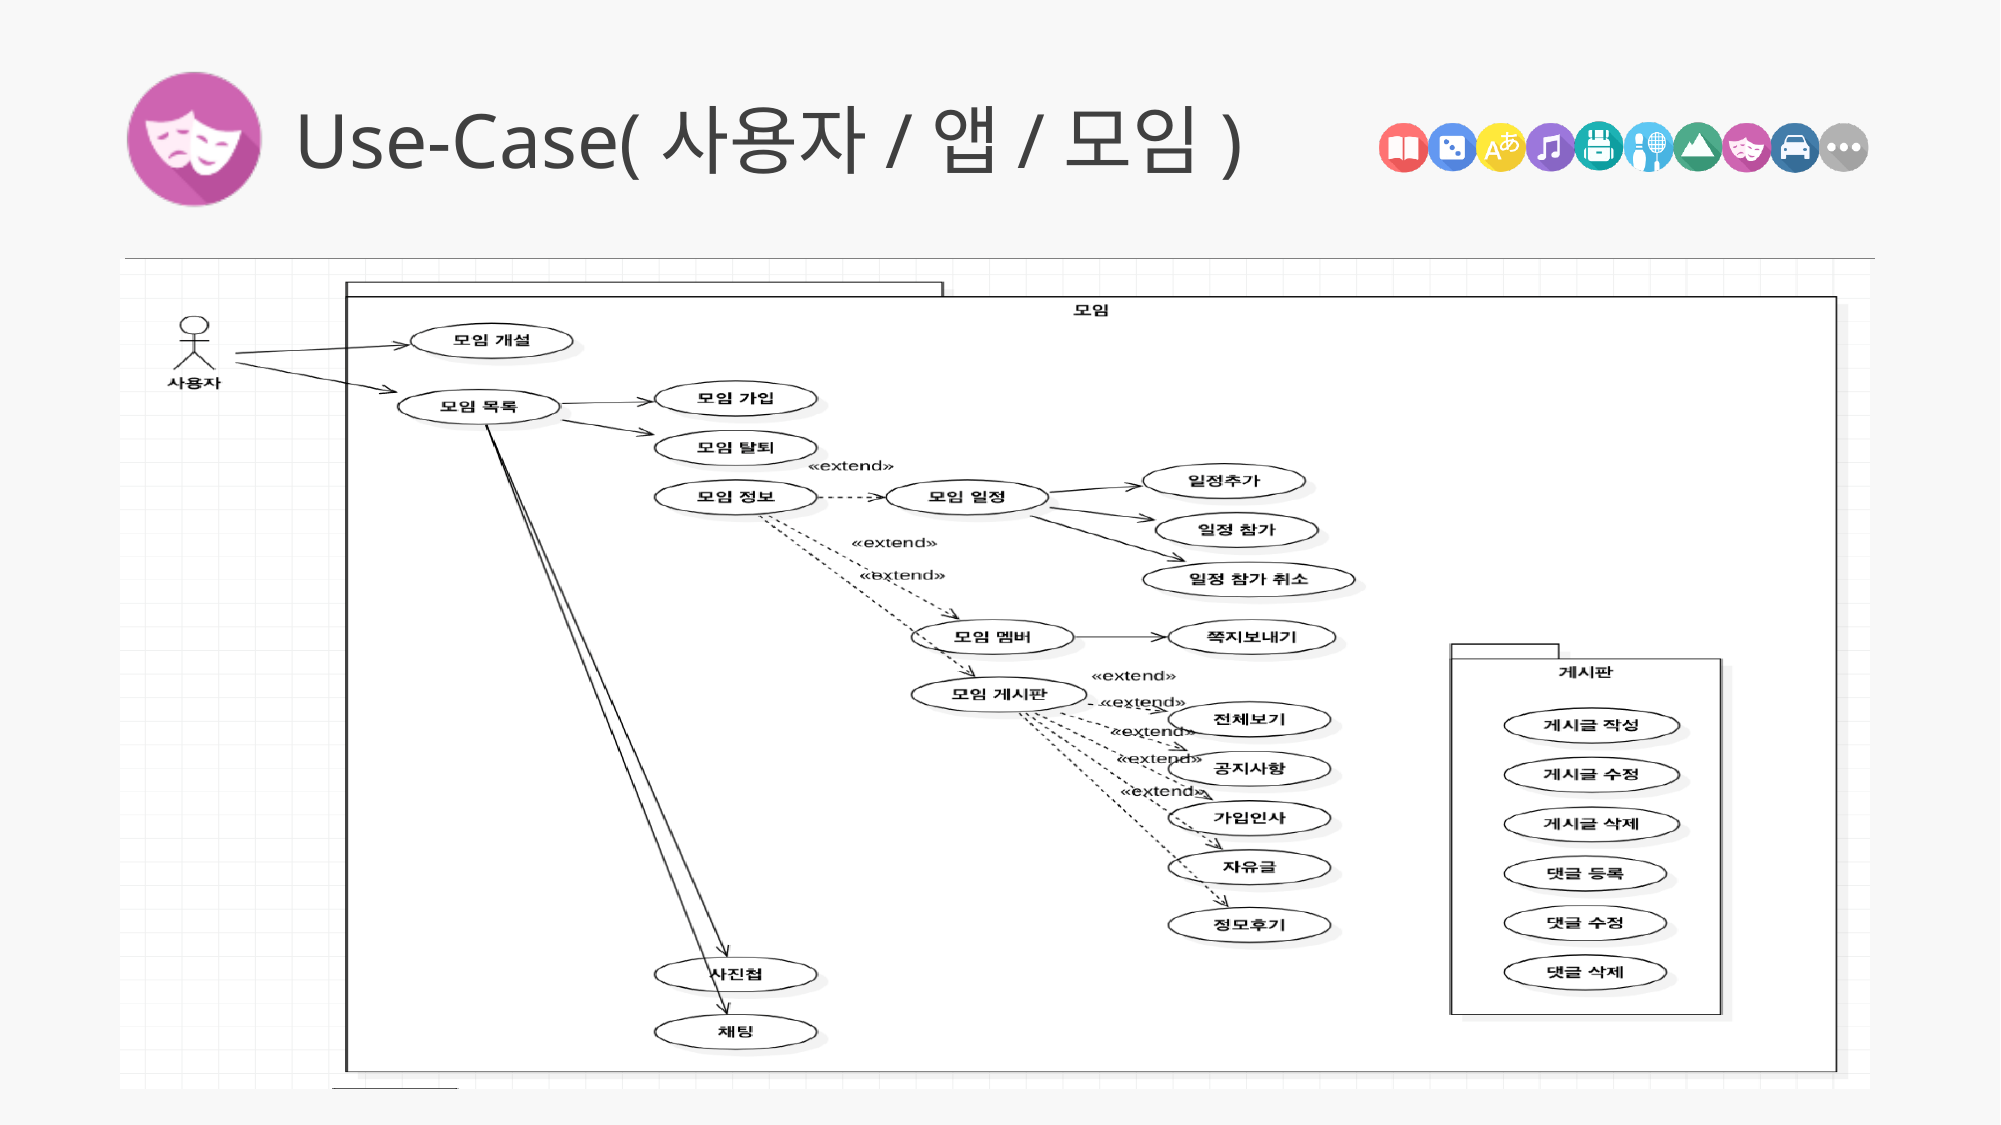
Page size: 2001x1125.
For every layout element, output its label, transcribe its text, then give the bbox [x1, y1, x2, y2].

picture [120, 259, 1870, 1089]
picture [1377, 119, 1870, 174]
text_box Use-Case(사용자/앱/모임) [280, 86, 1377, 192]
picture [124, 69, 266, 211]
